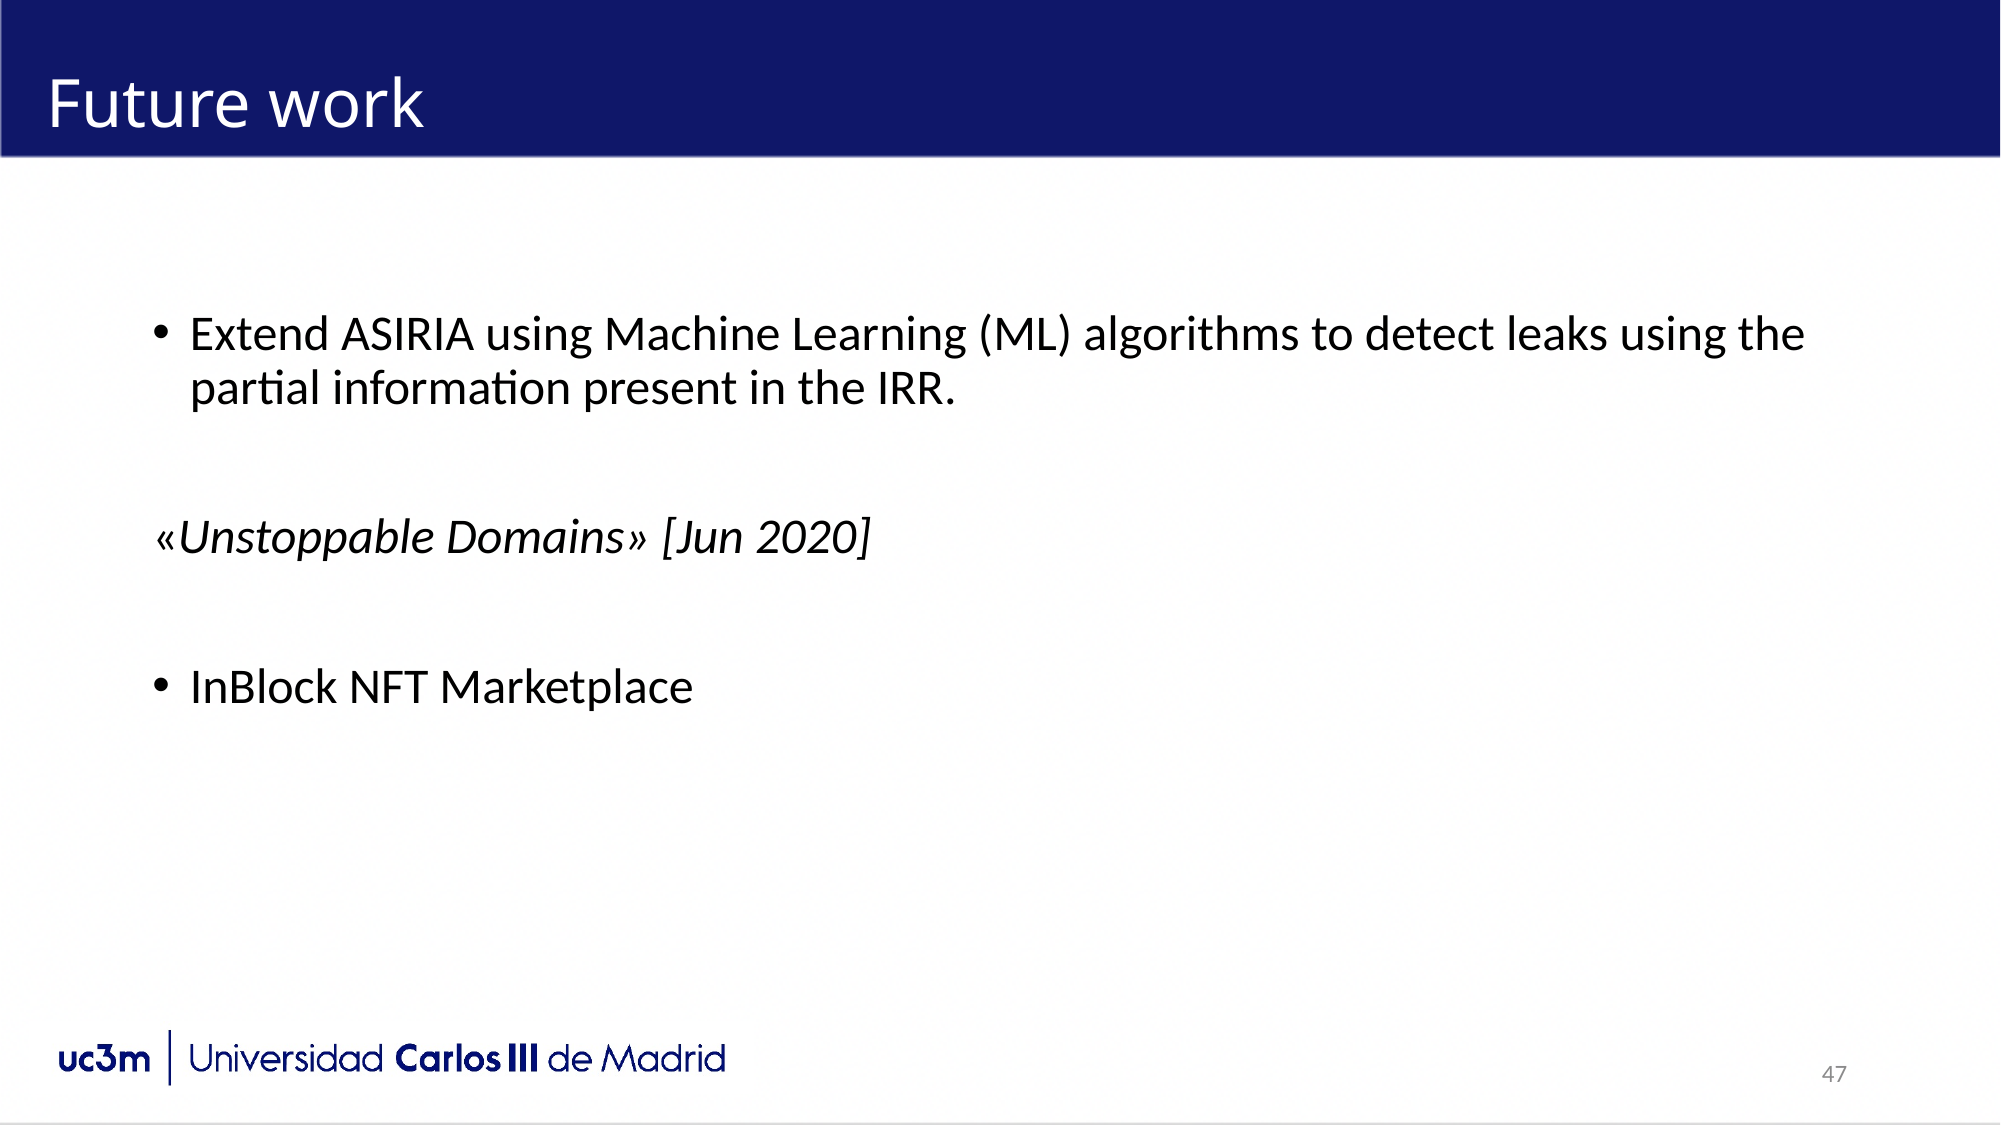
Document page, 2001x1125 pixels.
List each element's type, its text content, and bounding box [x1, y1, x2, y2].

text_box Future work [31, 26, 1757, 177]
slide_number 47 [1412, 1042, 1863, 1103]
list Extend ASIRIA using Machine Learning (ML) algorithms to detect leaks using the partial information present in the IRR. «Unstoppable Domains» [Jun 2020] InBlock NFT Marketplace [137, 299, 1863, 1014]
picture [0, 0, 2001, 1125]
